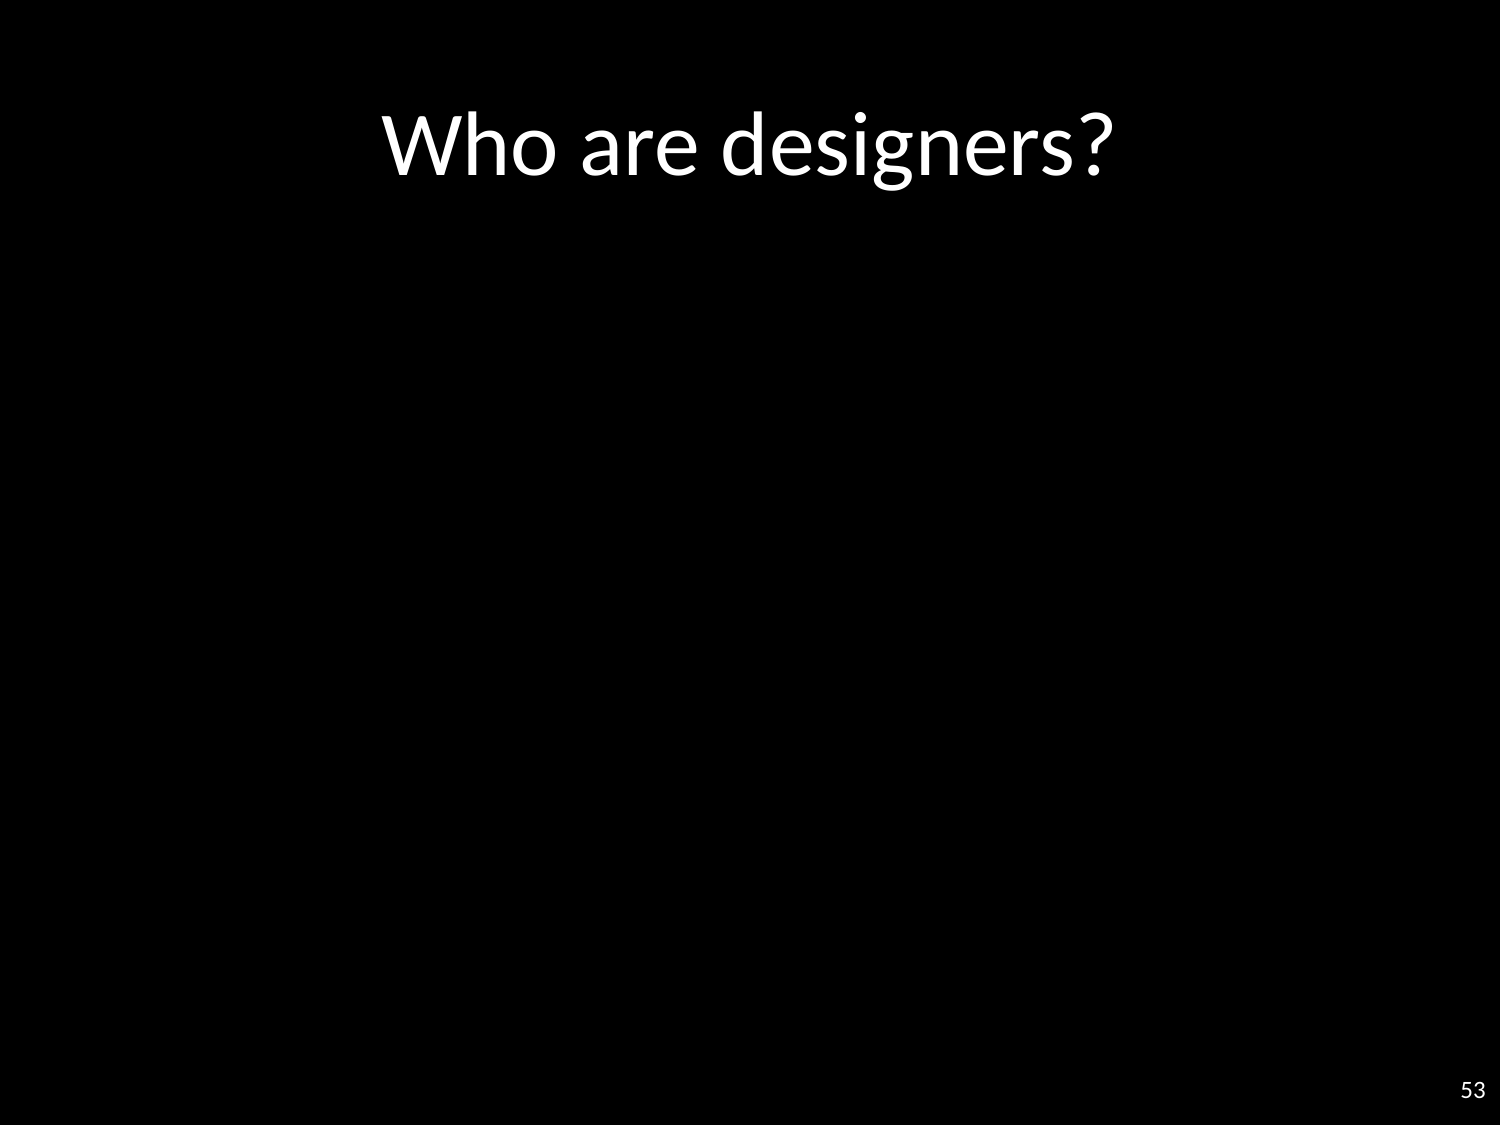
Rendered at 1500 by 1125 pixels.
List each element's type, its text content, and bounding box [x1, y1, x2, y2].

slide_number 53 [1437, 1062, 1500, 1116]
title Who are designers? [75, 45, 1425, 233]
